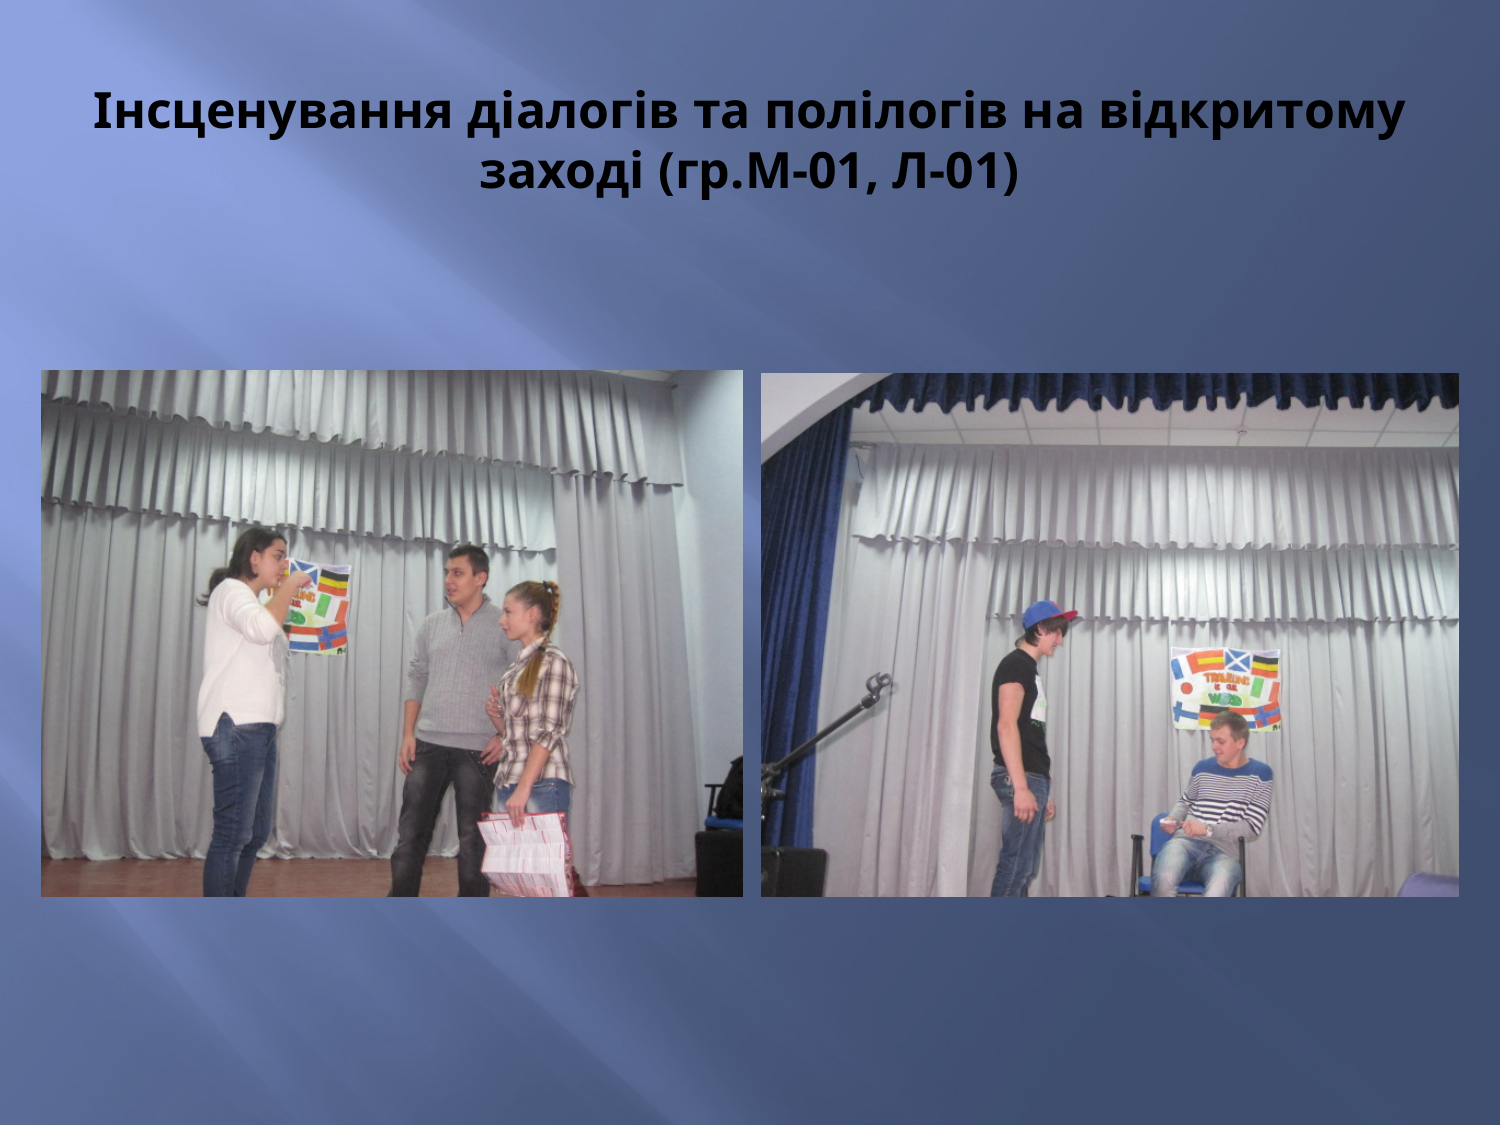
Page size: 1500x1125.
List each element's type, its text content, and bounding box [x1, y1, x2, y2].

title Інсценування діалогів та полілогів на відкритому заході (гр.М-01, Л-01) [75, 44, 1425, 233]
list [41, 370, 743, 897]
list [761, 373, 1459, 897]
